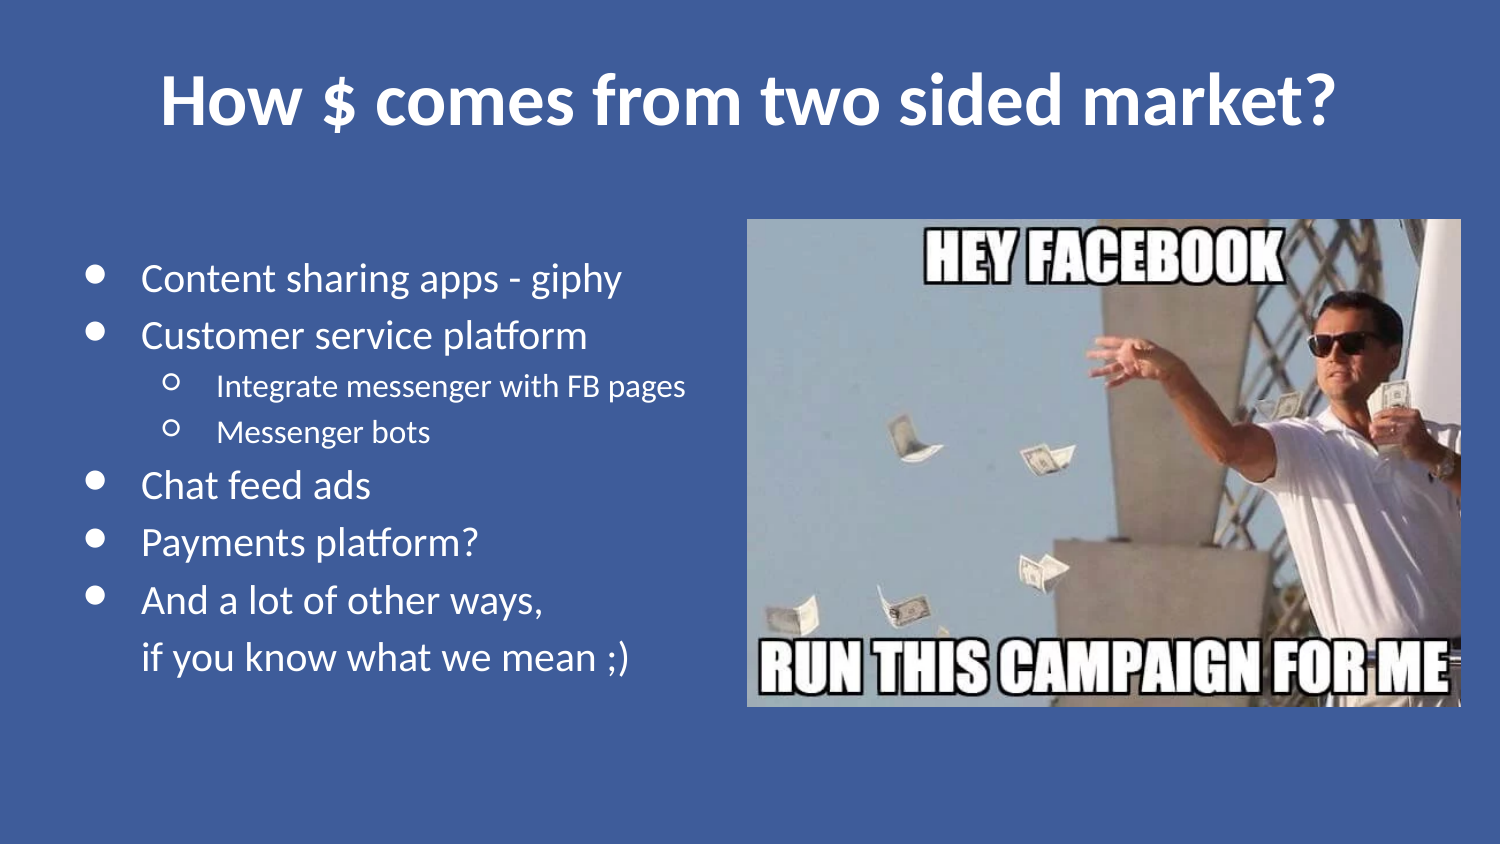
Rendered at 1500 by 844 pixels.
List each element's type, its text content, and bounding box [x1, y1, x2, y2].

list Content sharing apps - giphy Customer service platform Integrate messenger with FB pages Messenger bots Chat feed ads Payments platform? And a lot of other ways, if you know what we mean ;) [51, 228, 738, 715]
picture [747, 219, 1461, 707]
title How $ comes from two sided market? [51, 35, 1449, 130]
